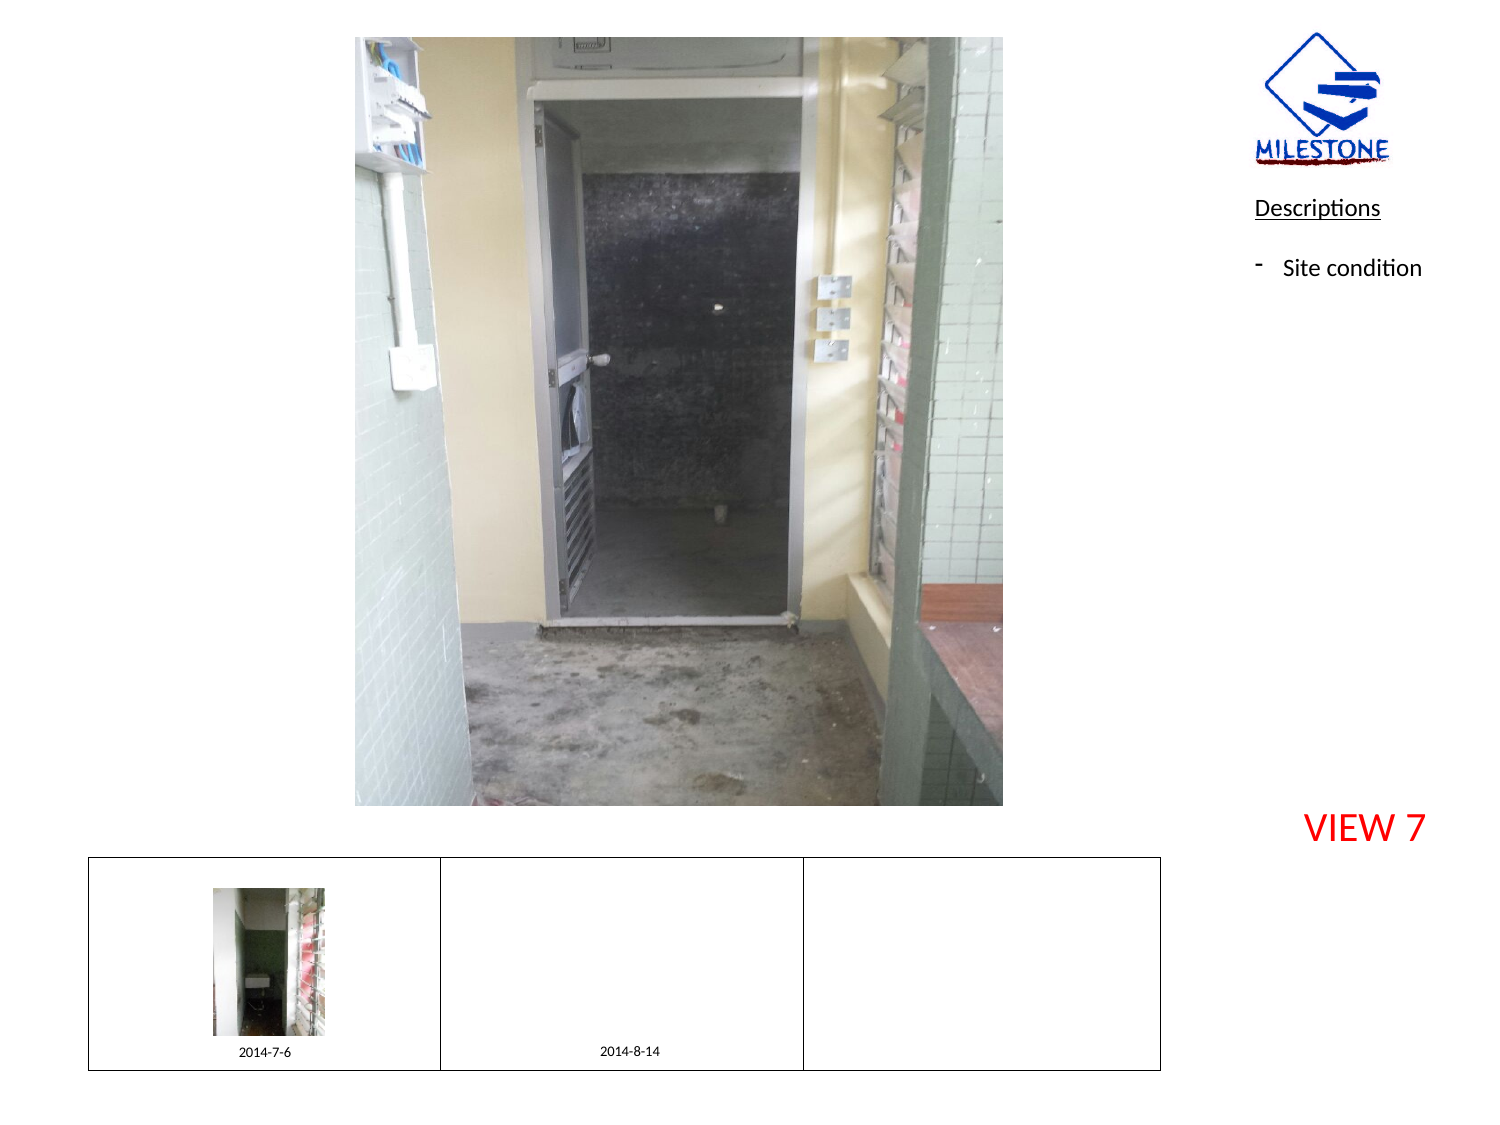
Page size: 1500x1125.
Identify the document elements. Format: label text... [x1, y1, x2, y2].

table_header [89, 858, 440, 1070]
picture [213, 888, 325, 1037]
picture [355, 37, 1003, 806]
table_header [441, 858, 803, 1070]
text_box 2014-8-14 [585, 1034, 675, 1067]
text_box VIEW 7 [1289, 792, 1481, 846]
text_box Descriptions Site condition [1240, 184, 1481, 319]
table_header [804, 858, 1160, 1070]
picture [1222, 15, 1419, 186]
text_box 2014-7-6 [224, 1044, 307, 1068]
